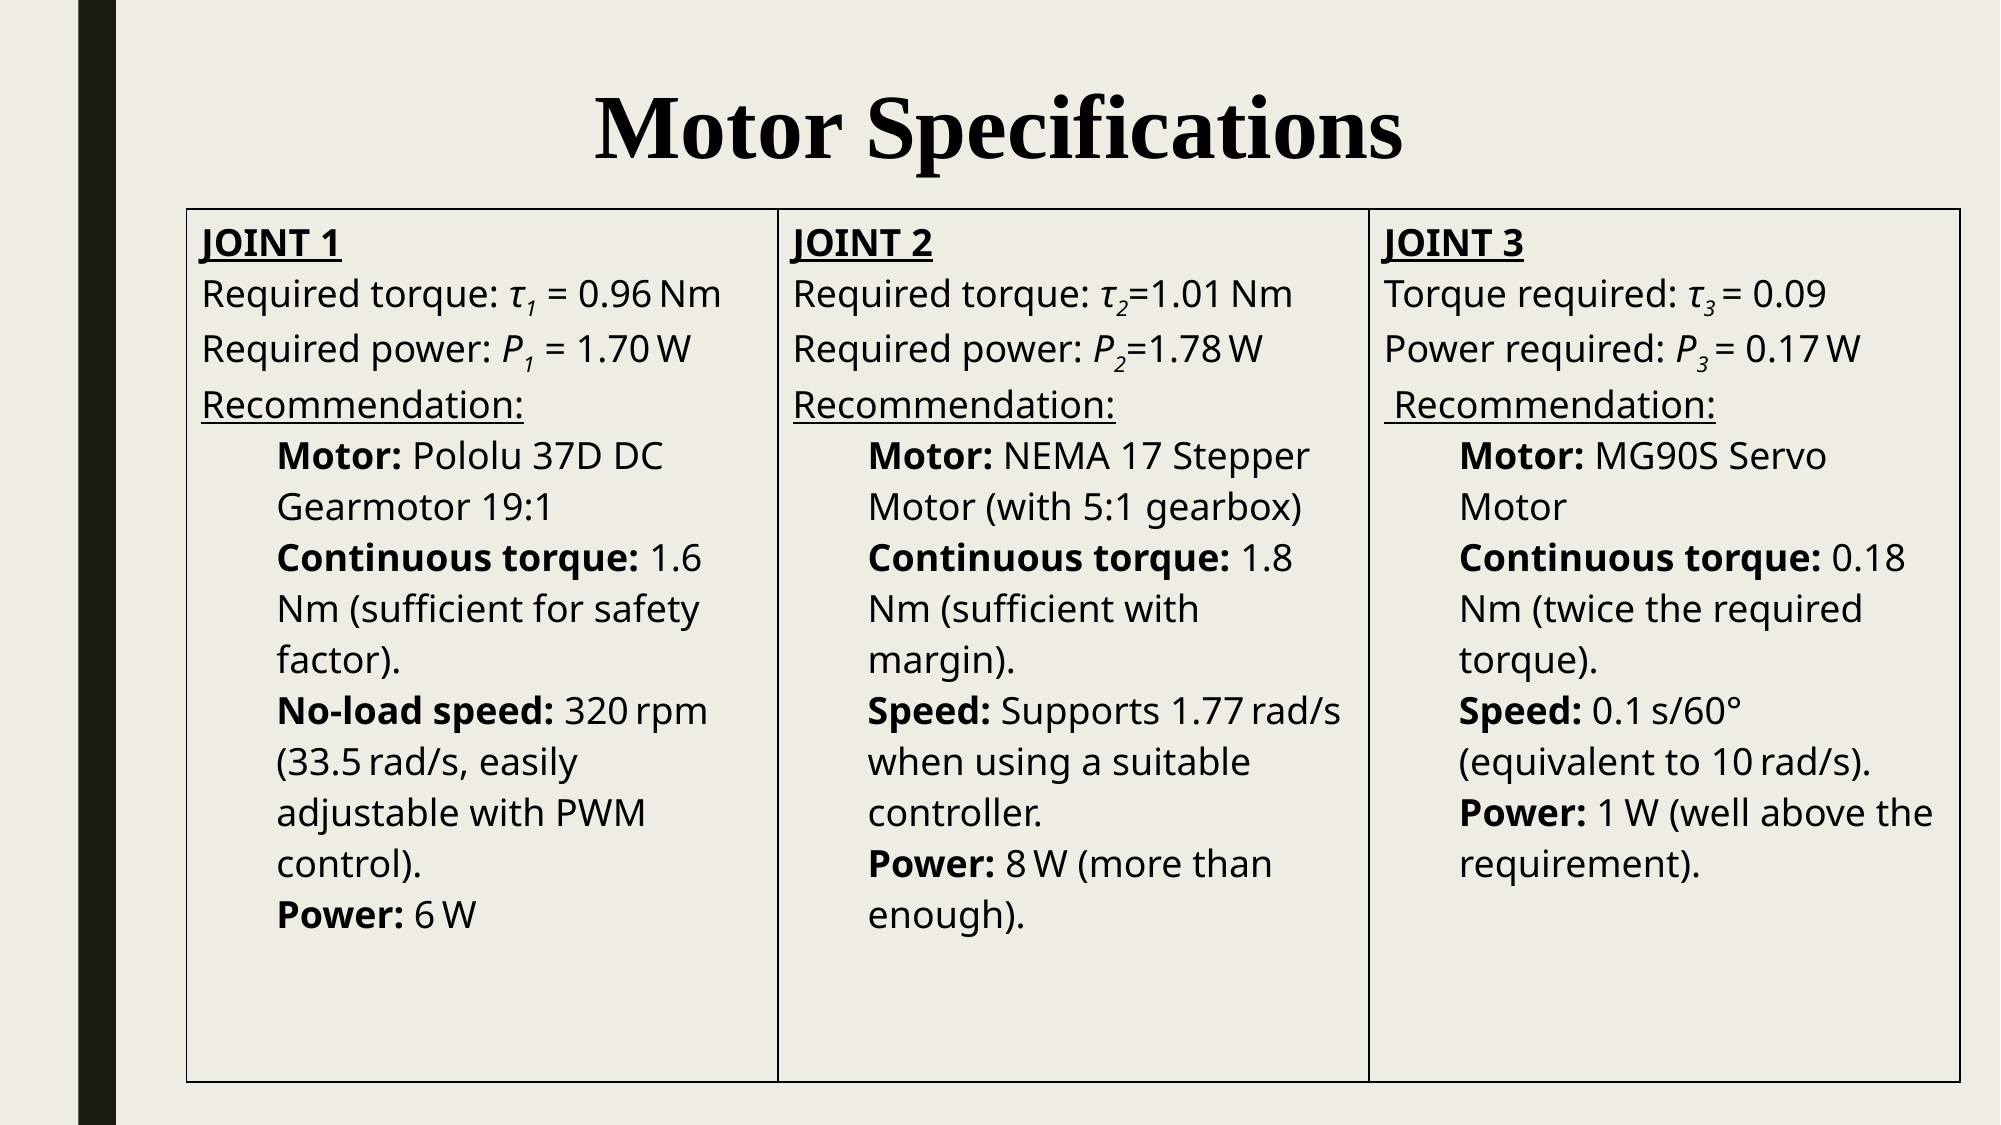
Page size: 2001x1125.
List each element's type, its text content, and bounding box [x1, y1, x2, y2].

table_header JOINT 1 Required torque: τ1 = 0.96 Nm Required power: P1 = 1.70 W Recommendation: Motor: Pololu 37D DC Gearmotor 19:1 Continuous torque: 1.6 Nm (sufficient for safety factor). No-load speed: 320 rpm (33.5 rad/s, easily adjustable with PWM control). Power: 6 W [187, 210, 777, 1081]
table_header JOINT 3 Torque required: τ3 = 0.09 Power required: P3 = 0.17 W Recommendation: Motor: MG90S Servo Motor Continuous torque: 0.18 Nm (twice the required torque). Speed: 0.1 s/60° (equivalent to 10 rad/s). Power: 1 W (well above the requirement). [1370, 210, 1959, 1081]
text_box Motor Specifications [499, 43, 1501, 185]
table_header JOINT 2 Required torque: τ2=1.01 Nm Required power: P2=1.78 W Recommendation: Motor: NEMA 17 Stepper Motor (with 5:1 gearbox) Continuous torque: 1.8 Nm (sufficient with margin). Speed: Supports 1.77 rad/s when using a suitable controller. Power: 8 W (more than enough). [779, 210, 1368, 1081]
